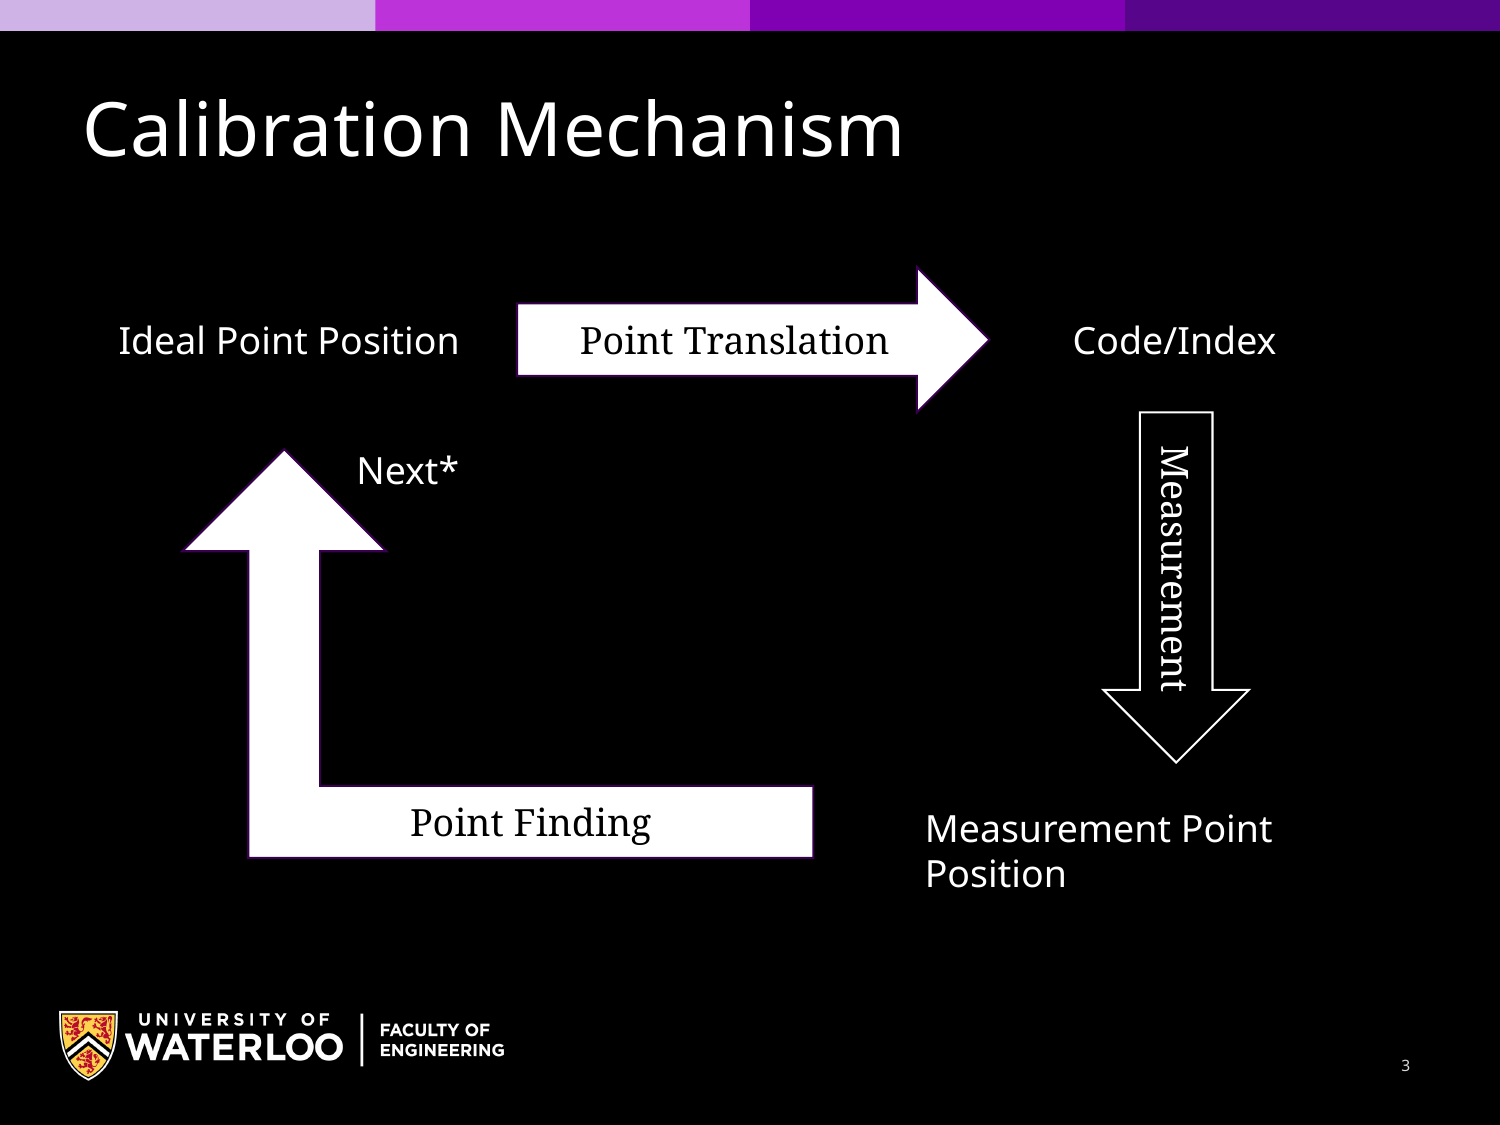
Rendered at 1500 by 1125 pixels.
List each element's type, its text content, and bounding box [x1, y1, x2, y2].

slide_number 3 [1371, 1046, 1440, 1088]
text_box Point Finding [179, 447, 815, 859]
text_box Calibration Mechanism [82, 80, 990, 180]
text_box Point Translation [515, 264, 991, 415]
text_box Measurement [1101, 411, 1252, 764]
text_box Next* [341, 439, 498, 500]
picture [0, 966, 563, 1125]
text_box Code/Index [1057, 309, 1440, 370]
text_box Measurement Point Position [910, 797, 1440, 903]
text_box Ideal Point Position [103, 309, 486, 370]
